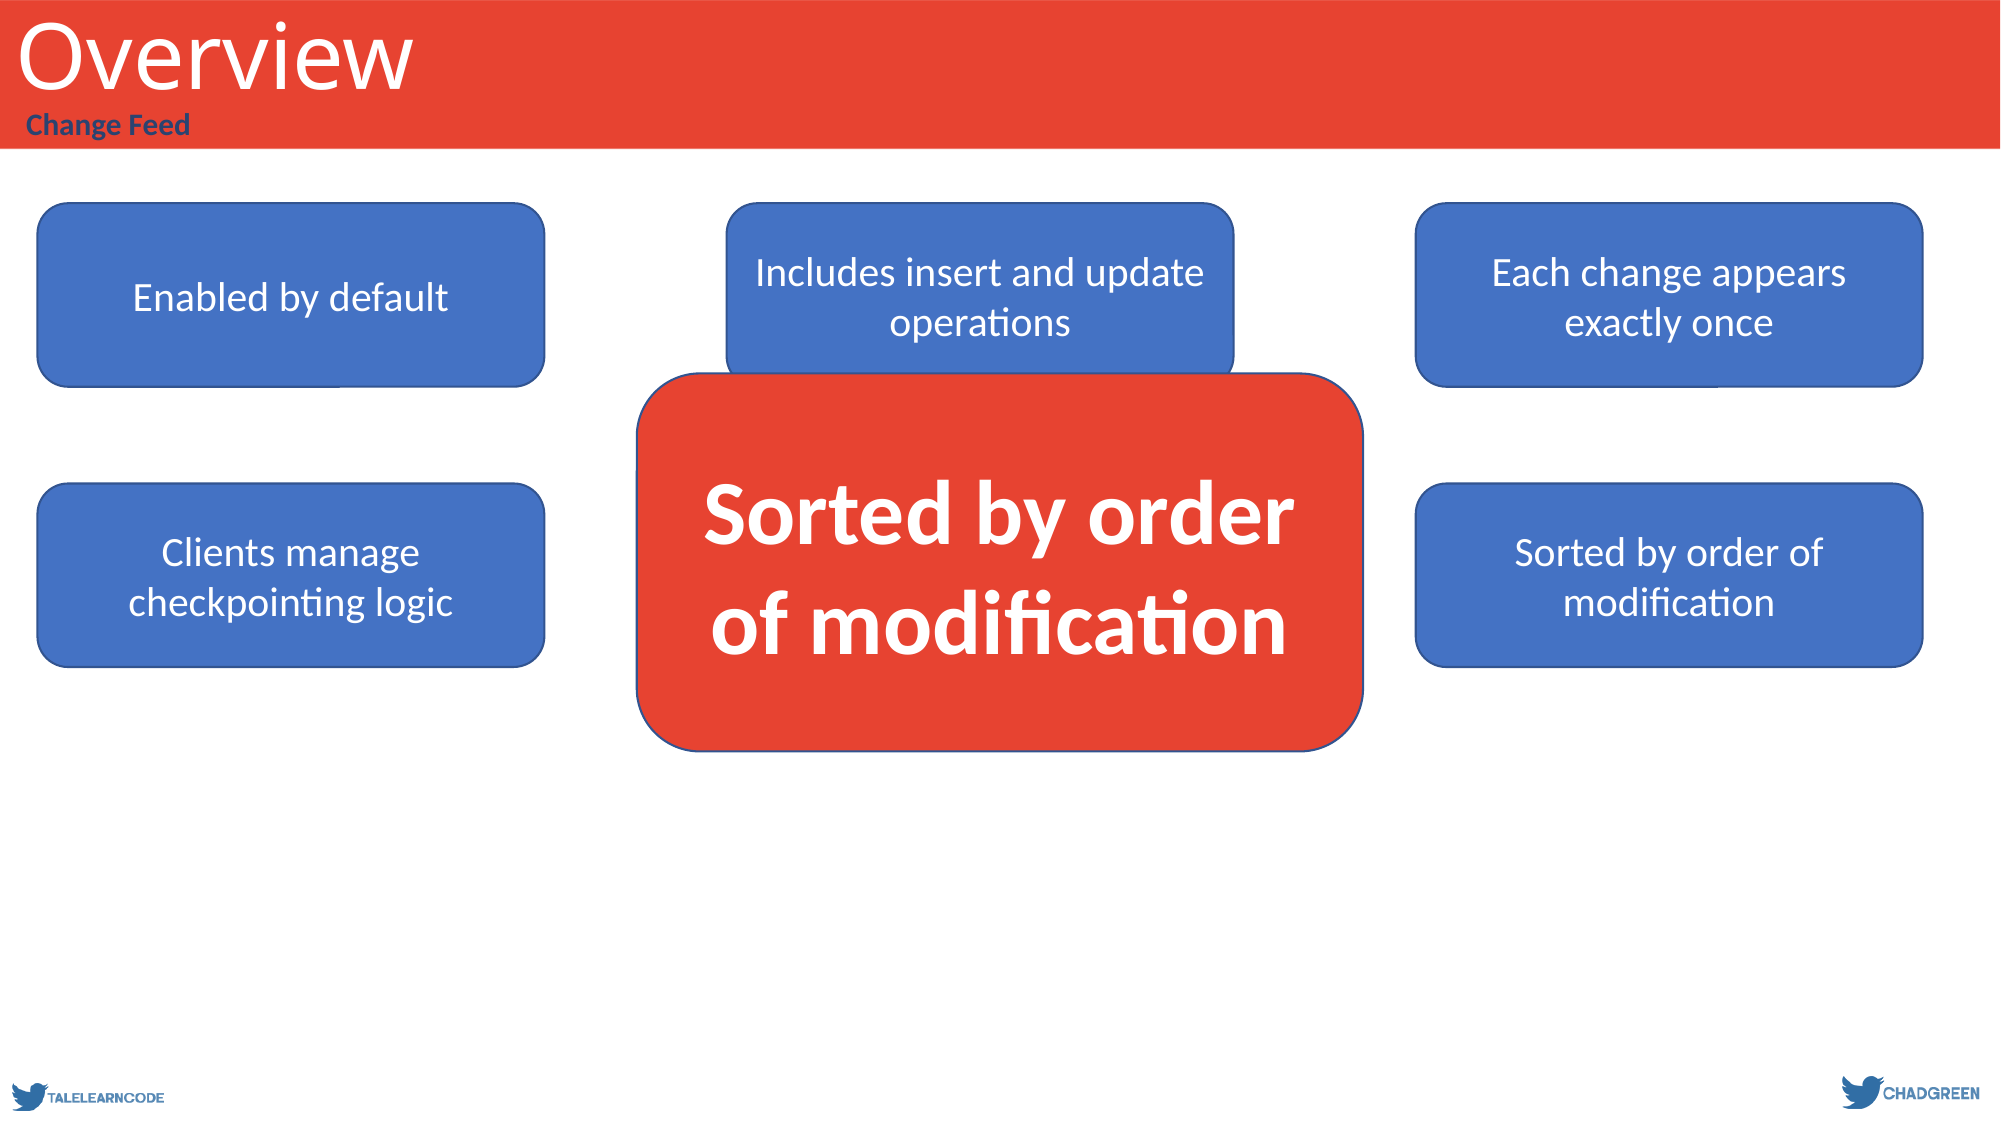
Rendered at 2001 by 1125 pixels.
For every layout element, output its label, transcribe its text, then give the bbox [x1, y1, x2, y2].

picture [0, 0, 2001, 1125]
text_box Enabled by default [36, 202, 546, 388]
list Change Feed [11, 101, 2000, 150]
text_box Clients manage checkpointing logic [36, 482, 546, 669]
text_box Sorted by order of modification [1414, 482, 1924, 669]
title Overview [0, 3, 2000, 150]
text_box Sorted by order of modification [635, 372, 1365, 753]
text_box Each change appears exactly once [1414, 202, 1924, 388]
text_box Includes insert and update operations [725, 202, 1235, 372]
